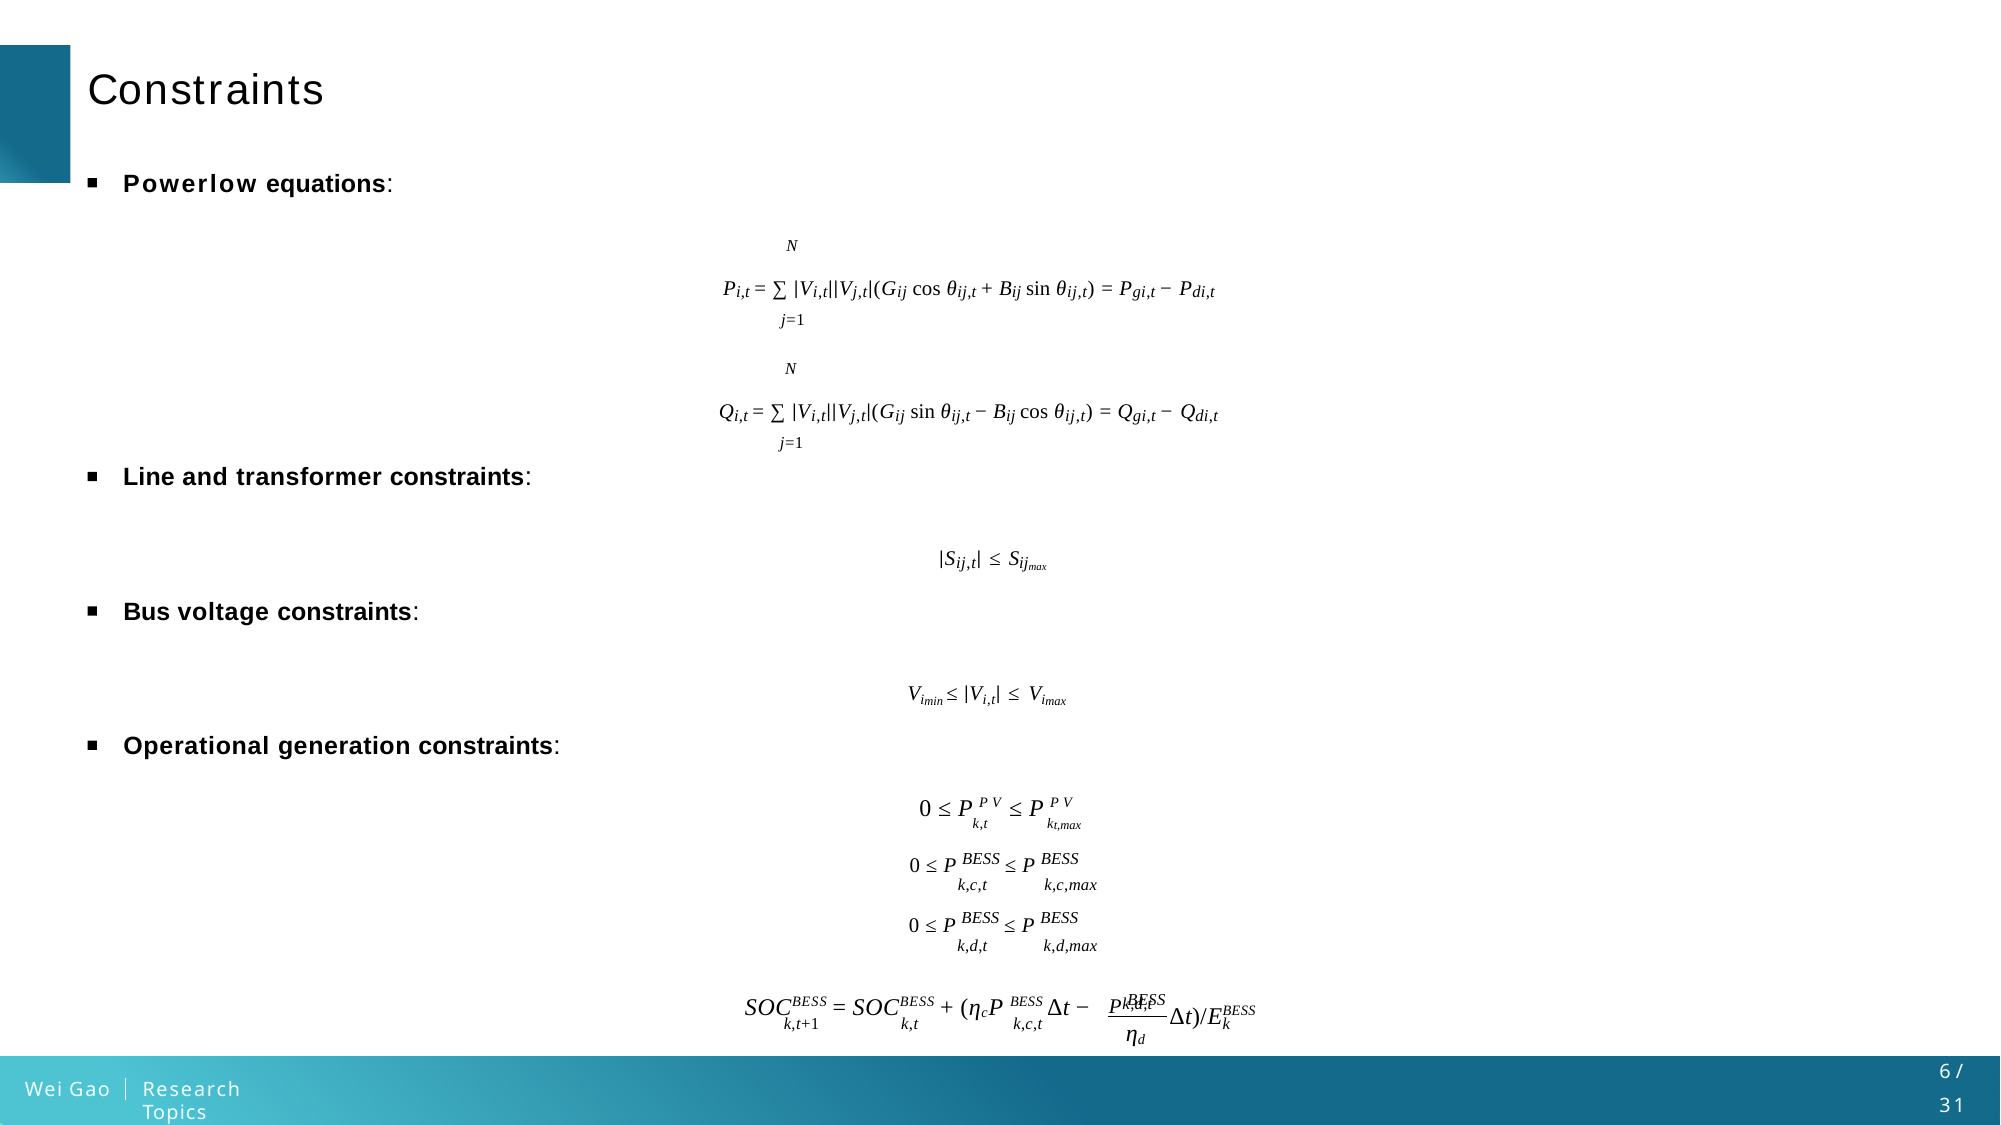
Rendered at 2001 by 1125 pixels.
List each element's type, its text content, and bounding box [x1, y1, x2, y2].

footer Research Topics [140, 1078, 303, 1125]
text_box [0, 1056, 2000, 1125]
text_box ∣Sij,t∣ ≤ Sijmax [937, 529, 1061, 576]
text_box Δt)/EBESS [1167, 996, 1265, 1030]
text_box N Pi,t = ∑ ∣Vi,t∣∣Vj,t∣(Gij cos θij,t + Bij sin θij,t) = Pgi,t − Pdi,t j=1 N Qi,t = ∑ ∣Vi,t∣∣Vj,t∣(Gij sin θij,t − Bij cos θij,t) = Qgi,t − Qdi,t j=1 [716, 227, 1282, 452]
text_box [87, 178, 97, 188]
title Constraints [85, 59, 329, 250]
text_box [87, 471, 97, 482]
slide_number Wei Gao [22, 1078, 112, 1125]
text_box Bus voltage constraints: [121, 591, 426, 626]
text_box Line and transformer constraints: [121, 457, 539, 491]
text_box 0 ≤ P P V ≤ P P V k,t kt,max 0 ≤ P BESS ≤ P BESS k,c,t k,c,max 0 ≤ P BESS ≤ P BESS k,d,t k,d,max P BESS [899, 796, 1167, 1018]
text_box Operational generation constraints: [121, 726, 568, 760]
text_box Powerlow equations: [121, 163, 400, 198]
text_box [87, 606, 97, 616]
text_box ηd [1123, 1018, 1149, 1047]
text_box [0, 45, 71, 183]
text_box Vimin ≤ ∣Vi,t∣ ≤ Vimax [905, 666, 1092, 713]
text_box SOCBESS = SOCBESS + (ηcP BESS Δt − k,t+1 k,t k,c,t [733, 996, 1101, 1033]
text_box 6 / 31 [1935, 1062, 1968, 1125]
text_box [87, 740, 97, 750]
